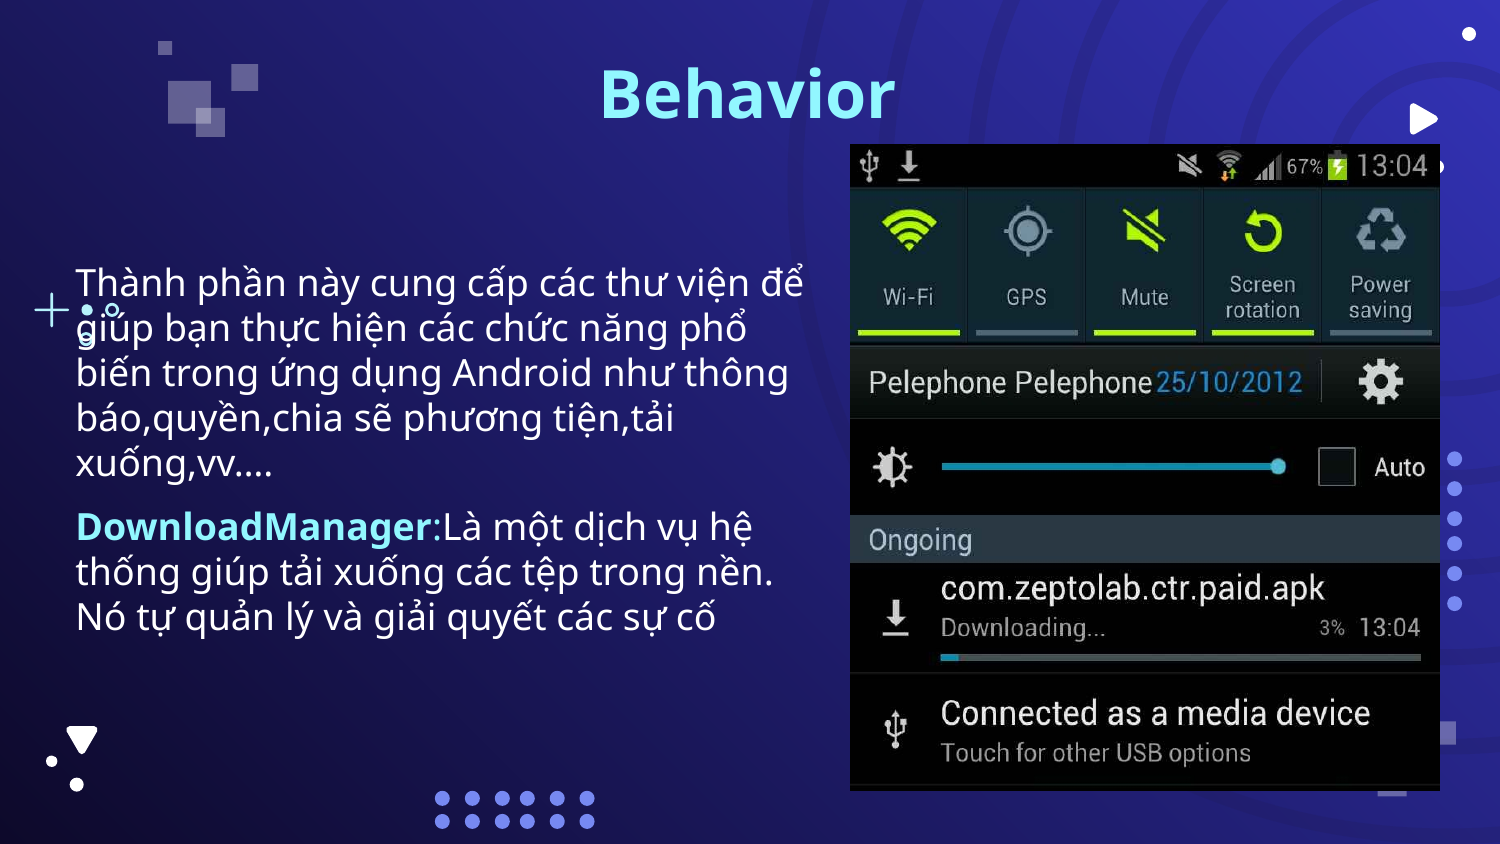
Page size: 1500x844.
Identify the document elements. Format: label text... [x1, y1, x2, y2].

subtitle Thành phần này cung cấp các thư viện để giúp bạn thực hiện các chức năng phổ biến trong ứng dụng Android như thông báo,quyền,chia sẽ phương tiện,tải xuống,vv…. DownloadManager:Là một dịch vụ hệ thống giúp tải xuống các tệp trong nền. Nó tự quản lý và giải quyết các sự cố [37, 209, 832, 688]
picture [850, 144, 1440, 791]
text_box Behavior [56, 38, 1440, 145]
